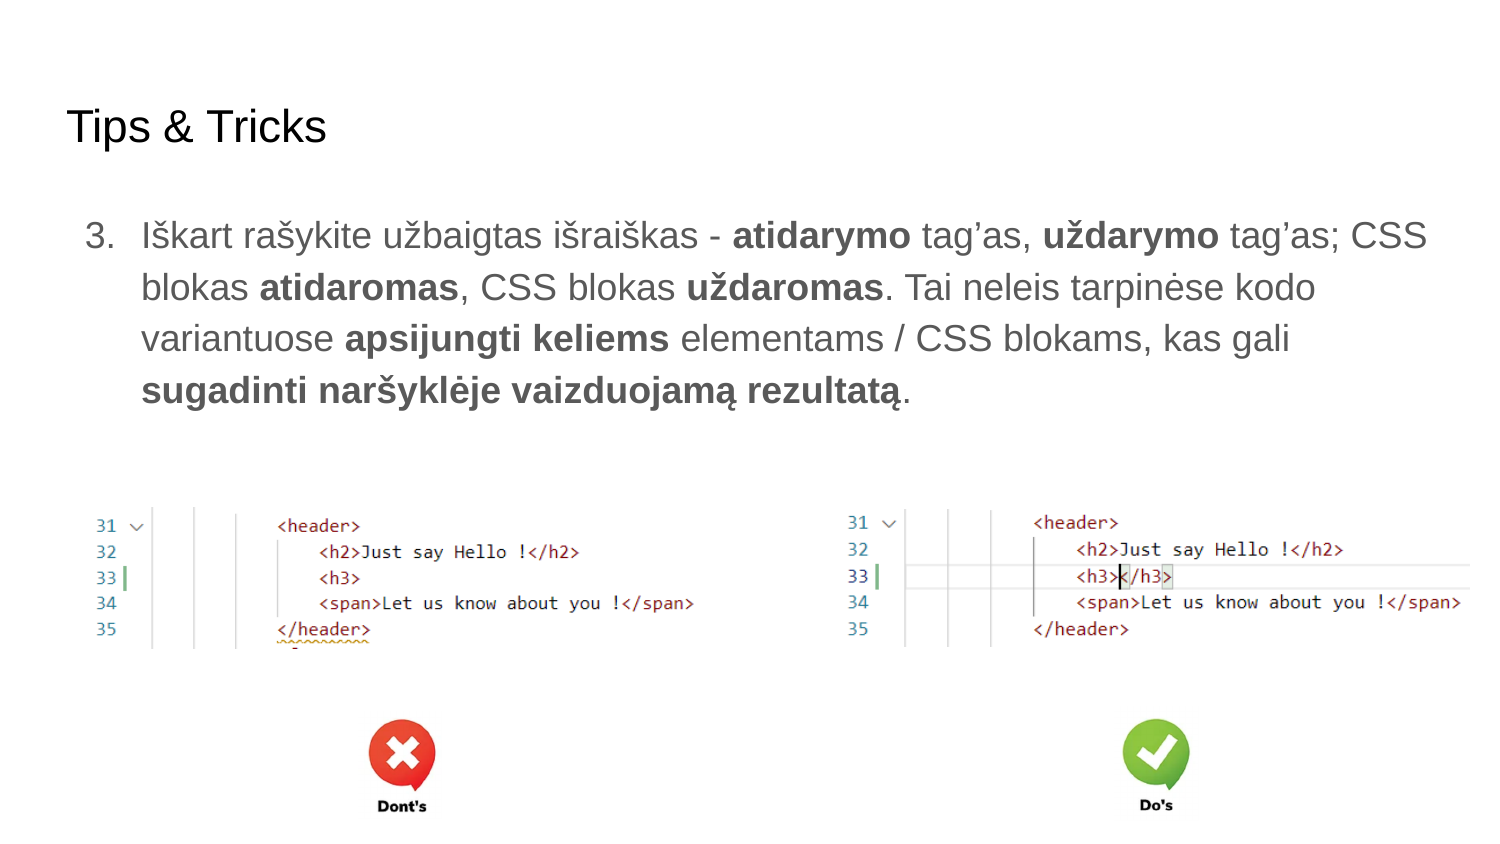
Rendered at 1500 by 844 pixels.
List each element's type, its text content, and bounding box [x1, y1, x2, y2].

picture [357, 711, 442, 820]
picture [86, 507, 713, 649]
list Iškart rašykite užbaigtas išraiškas - atidarymo tag’as, uždarymo tag’as; CSS blokas atidaromas, CSS blokas uždaromas. Tai neleis tarpinėse kodo variantuose apsijungti keliems elementams / CSS blokams, kas gali sugadinti naršyklėje vaizduojamą rezultatą. [51, 189, 1449, 750]
picture [1114, 706, 1199, 821]
title Tips & Tricks [51, 72, 1449, 167]
picture [843, 509, 1470, 647]
